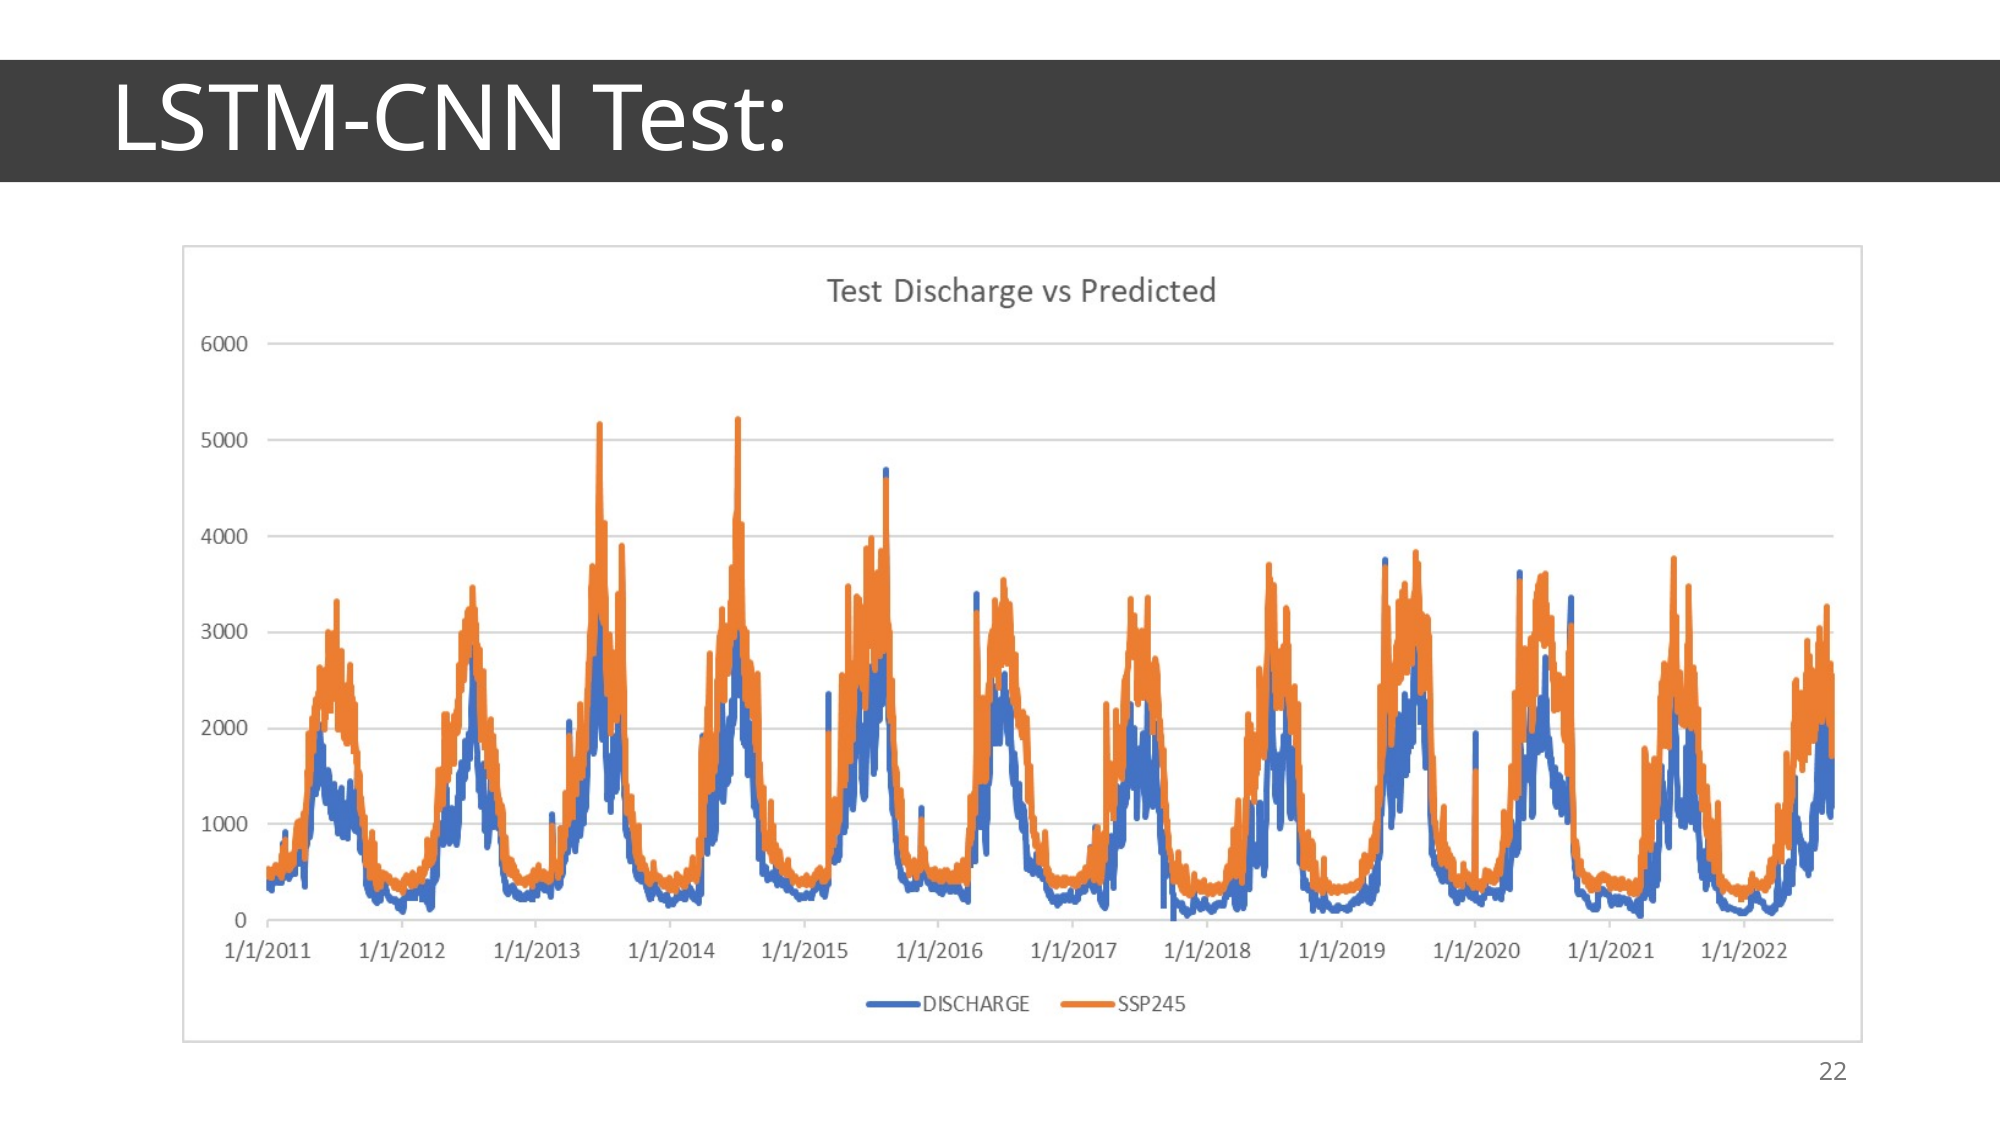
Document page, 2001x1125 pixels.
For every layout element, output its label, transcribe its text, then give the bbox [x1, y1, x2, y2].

slide_number 22 [1412, 1044, 1863, 1103]
picture [181, 244, 1863, 1044]
title LSTM-CNN Test: [0, 59, 2000, 183]
